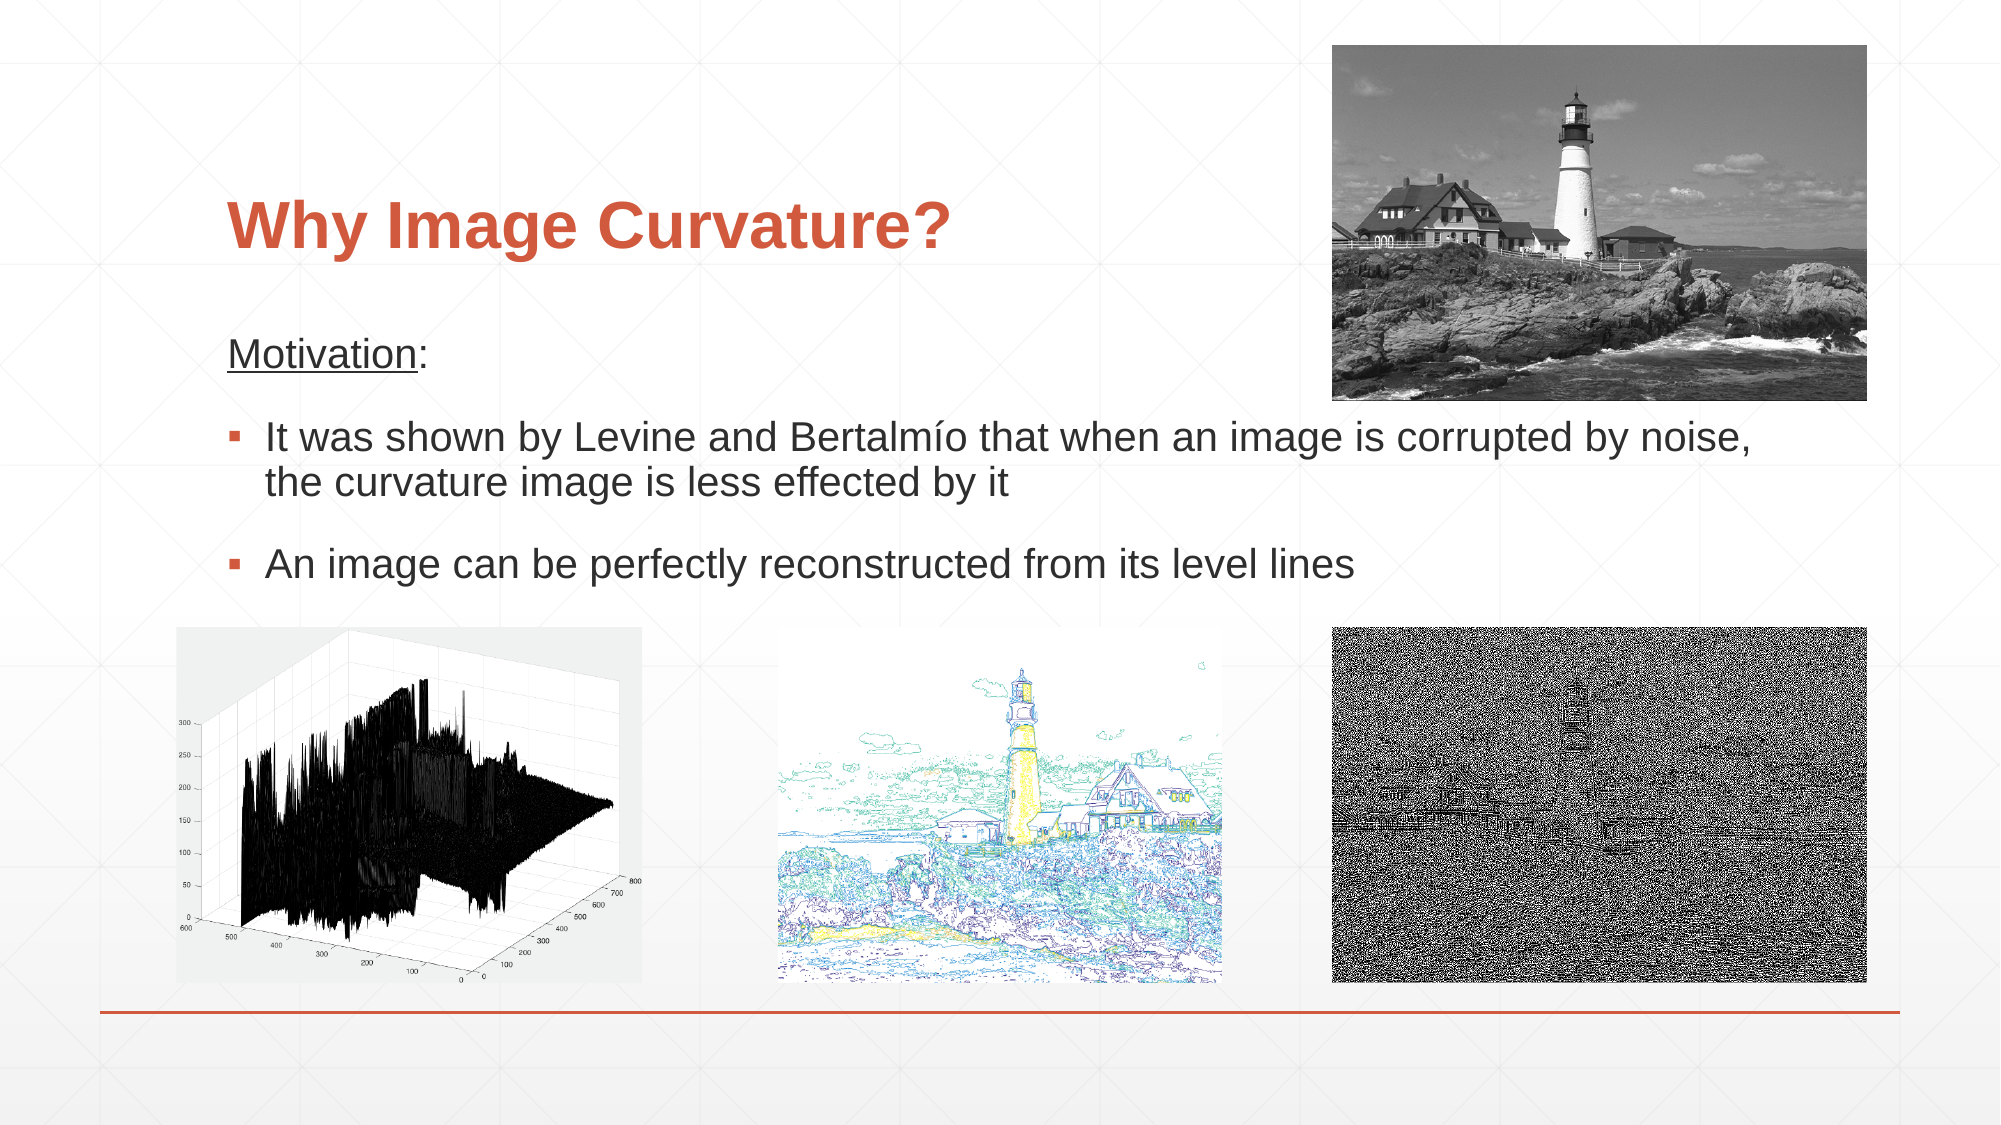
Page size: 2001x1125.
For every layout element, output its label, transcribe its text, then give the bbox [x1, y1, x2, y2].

picture [778, 627, 1222, 983]
title Why Image Curvature? [212, 82, 1332, 271]
picture [176, 627, 643, 983]
picture [1332, 45, 1867, 401]
picture [1332, 627, 1867, 983]
list Motivation: It was shown by Levine and Bertalmío that when an image is corrupted by noise, the curvature image is less effected by it An image can be perfectly reconstructed from its level lines [212, 324, 1788, 950]
